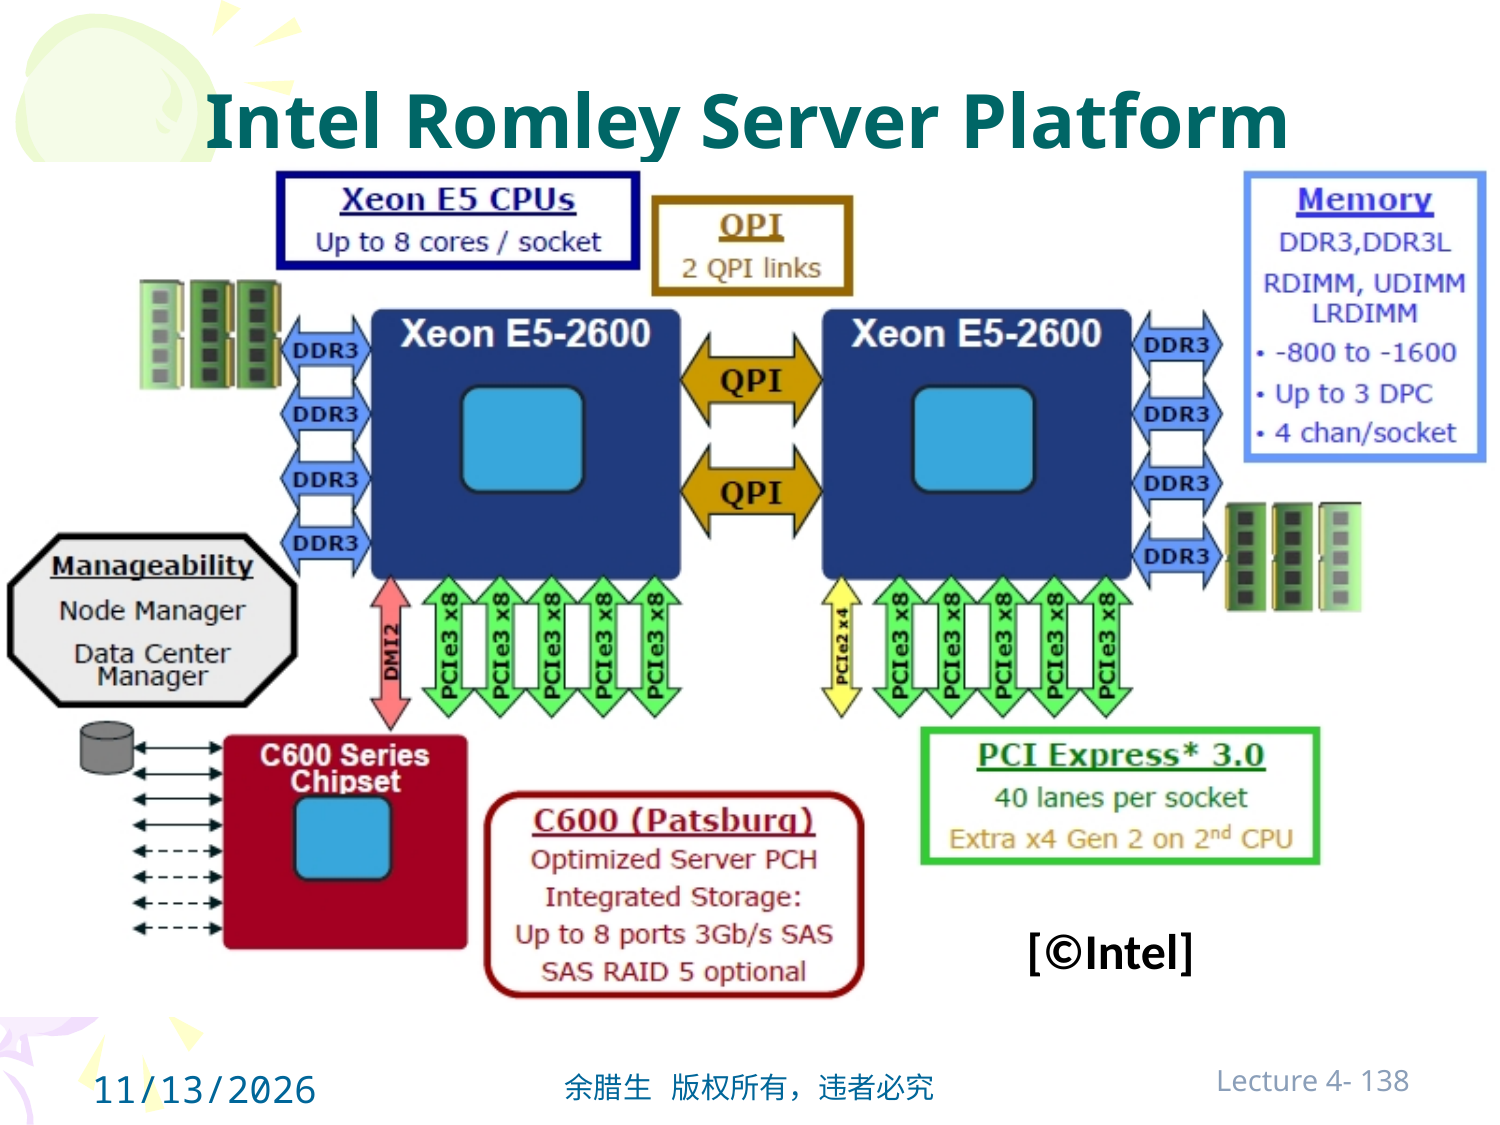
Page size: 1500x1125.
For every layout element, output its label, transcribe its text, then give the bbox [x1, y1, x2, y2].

picture [0, 162, 1500, 1017]
title Intel Romley Server Platform [72, 78, 1425, 160]
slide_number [76, 1058, 427, 1106]
slide_number Lecture 4- 138 [1074, 1054, 1425, 1125]
